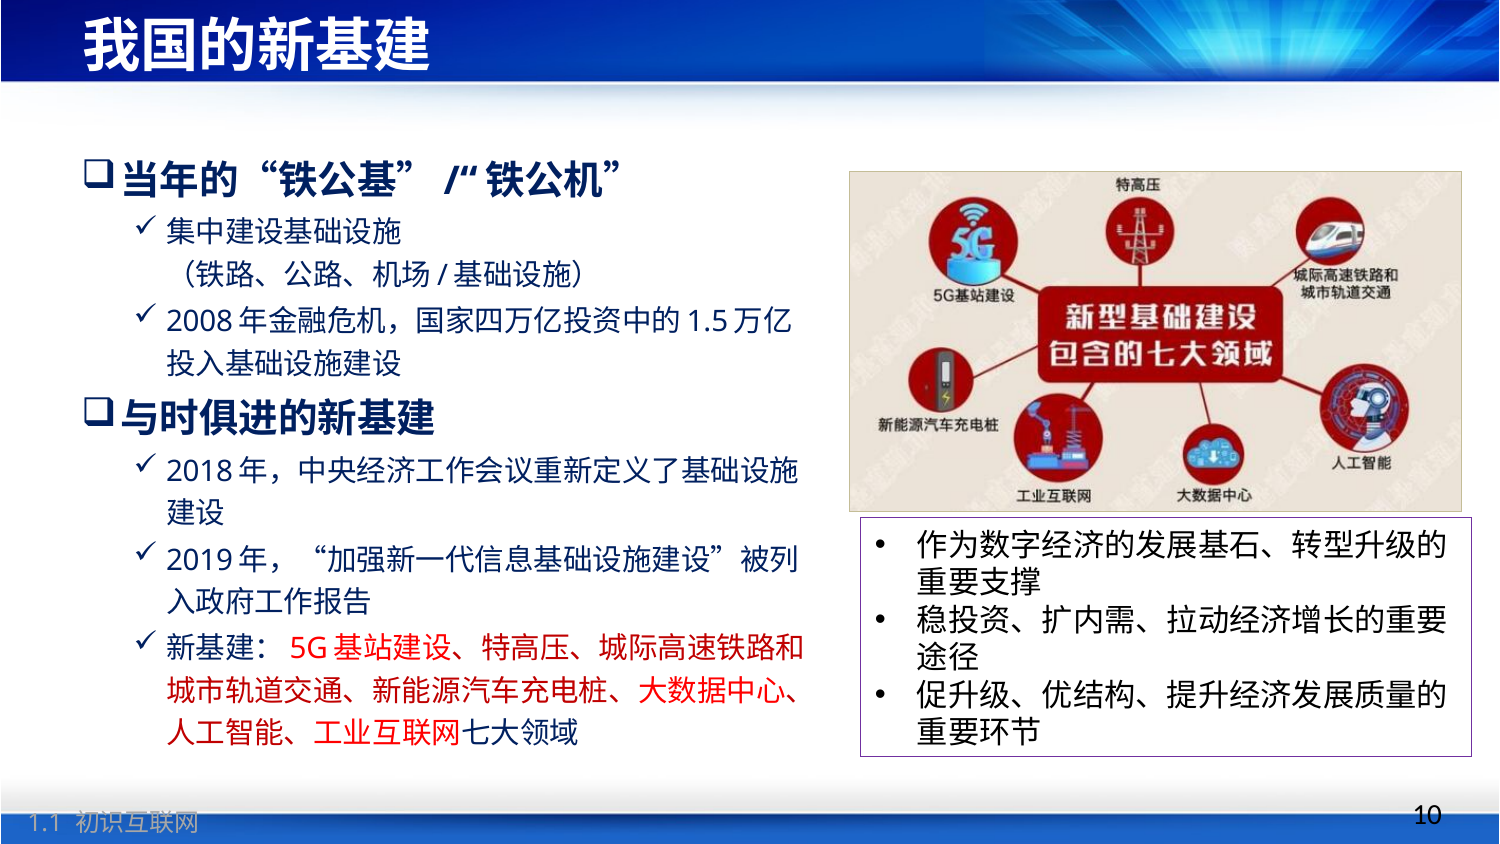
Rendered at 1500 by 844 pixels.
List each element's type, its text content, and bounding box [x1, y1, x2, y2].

picture [1, 0, 1499, 844]
title 我国的新基建 [67, 1, 1411, 87]
text_box 1.1 初识互联网 [12, 798, 236, 844]
text_box 作为数字经济的发展基石、转型升级的重要支撑 稳投资、扩内需、拉动经济增长的重要途径 促升级、优结构、提升经济发展质量的重要环节 [860, 517, 1472, 757]
slide_number 10 [1397, 788, 1500, 834]
list 当年的“铁公基”/“铁公机” 集中建设基础设施 （铁路、公路、机场/基础设施） 2008年金融危机，国家四万亿投资中的1.5万亿投入基础设施建设 与时俱进的新基建 2018年，中央经济工作会议重新定义了基础设施建设 2019年，“加强新一代信息基础设施建设”被列入政府工作报告 新基建：5G基站建设、特高压、城际高速铁路和城市轨道交通、新能源汽车充电桩、大数据中心、人工智能、工业互联网七大领域 [66, 138, 824, 759]
